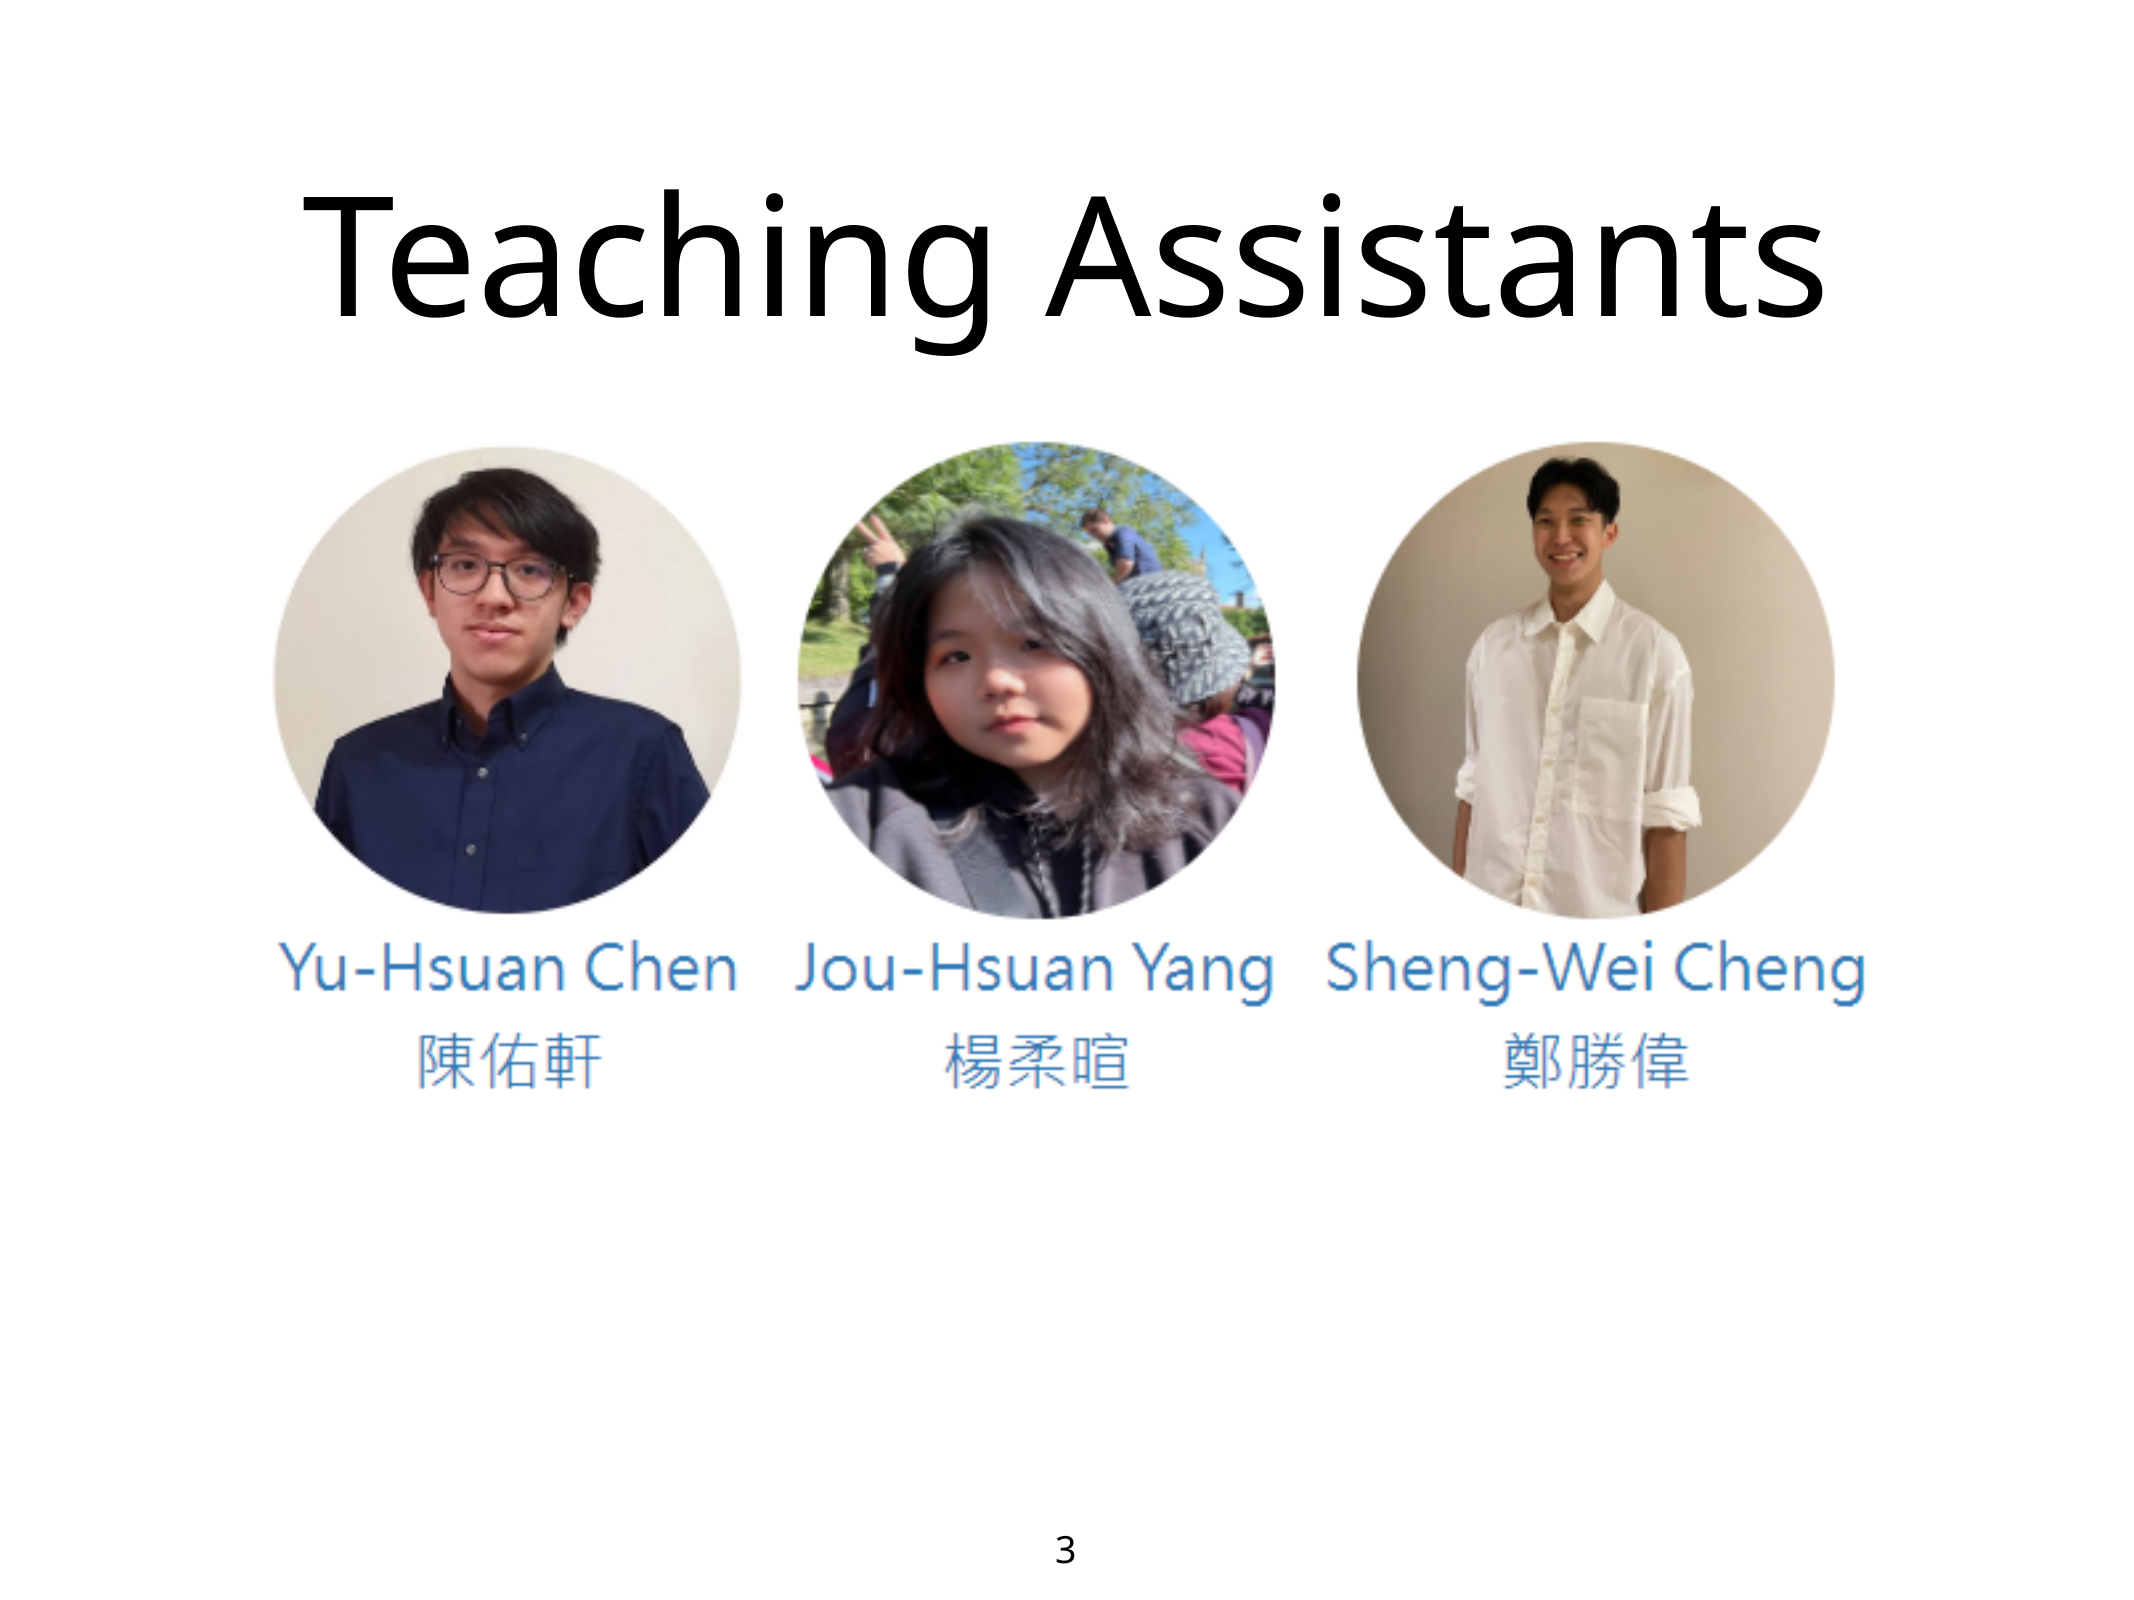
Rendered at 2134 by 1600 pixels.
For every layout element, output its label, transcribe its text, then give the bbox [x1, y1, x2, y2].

title Teaching Assistants [156, 72, 1978, 428]
slide_number ‹#› [1035, 1517, 1096, 1600]
picture [242, 426, 1891, 1130]
